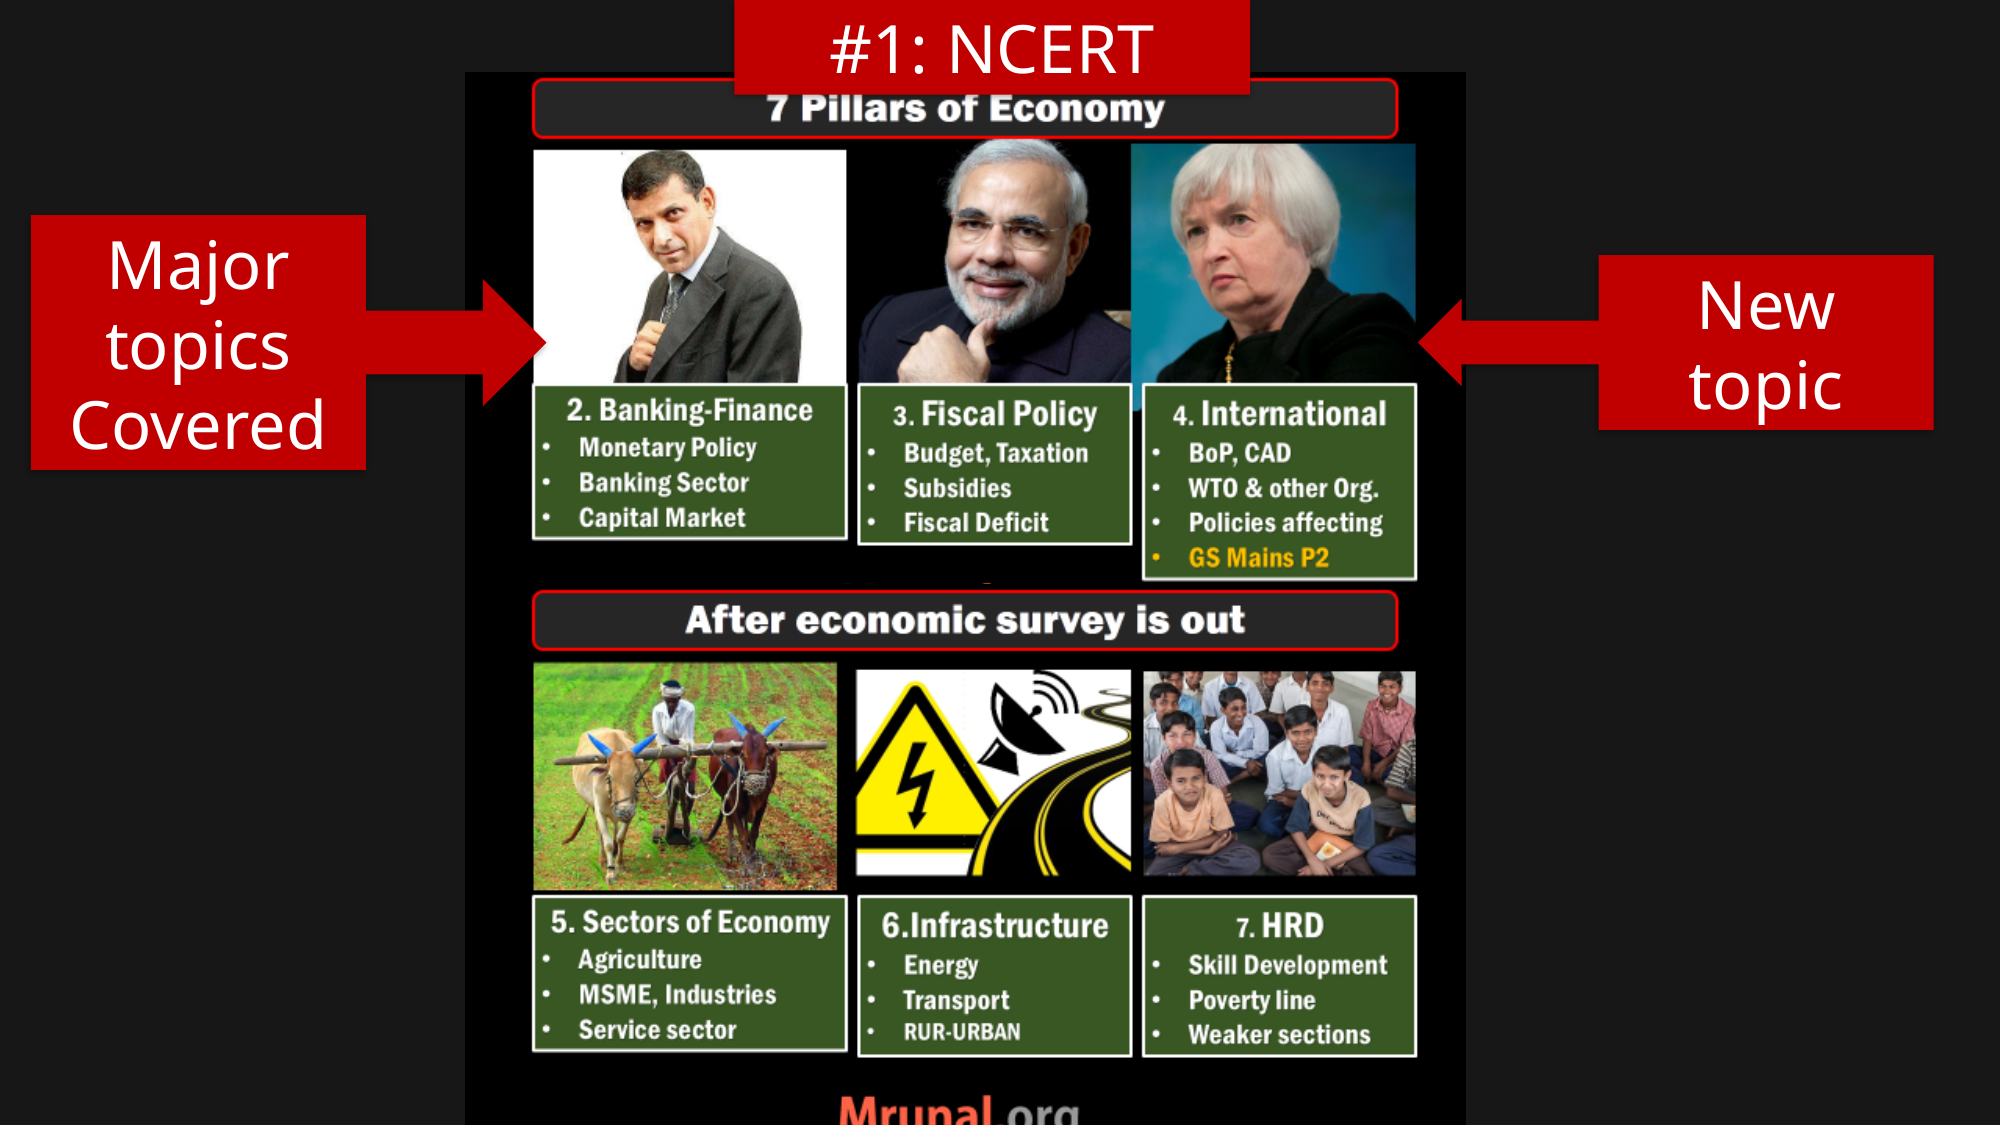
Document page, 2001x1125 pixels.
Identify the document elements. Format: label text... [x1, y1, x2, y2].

picture [465, 72, 1467, 1125]
text_box #1: NCERT [734, 0, 1251, 70]
text_box Major topics Covered [30, 215, 460, 470]
text_box New topic [1470, 255, 1934, 430]
